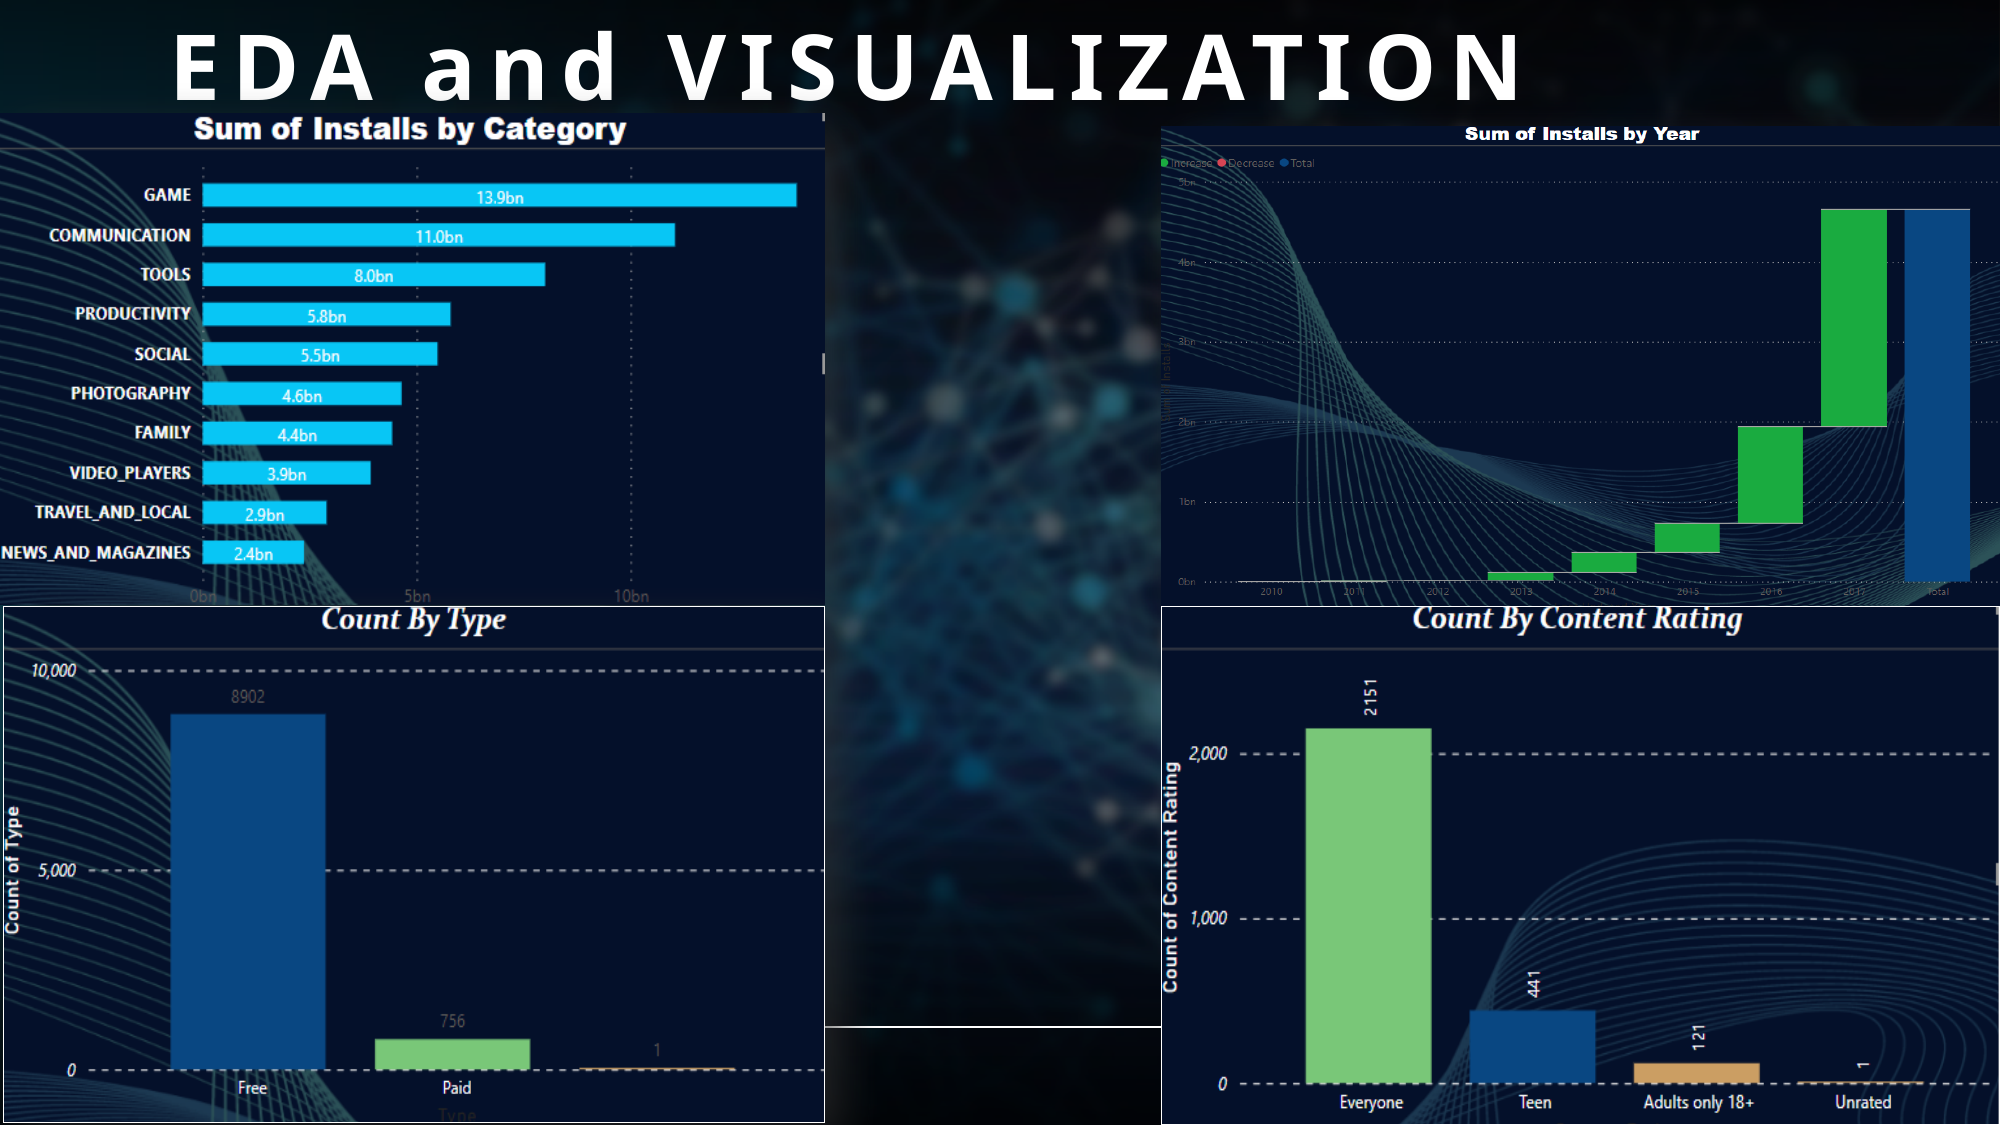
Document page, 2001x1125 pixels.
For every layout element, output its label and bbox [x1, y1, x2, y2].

picture [3, 606, 825, 1123]
list [0, 0, 2000, 1125]
picture [1161, 126, 2000, 1125]
picture [0, 113, 825, 605]
